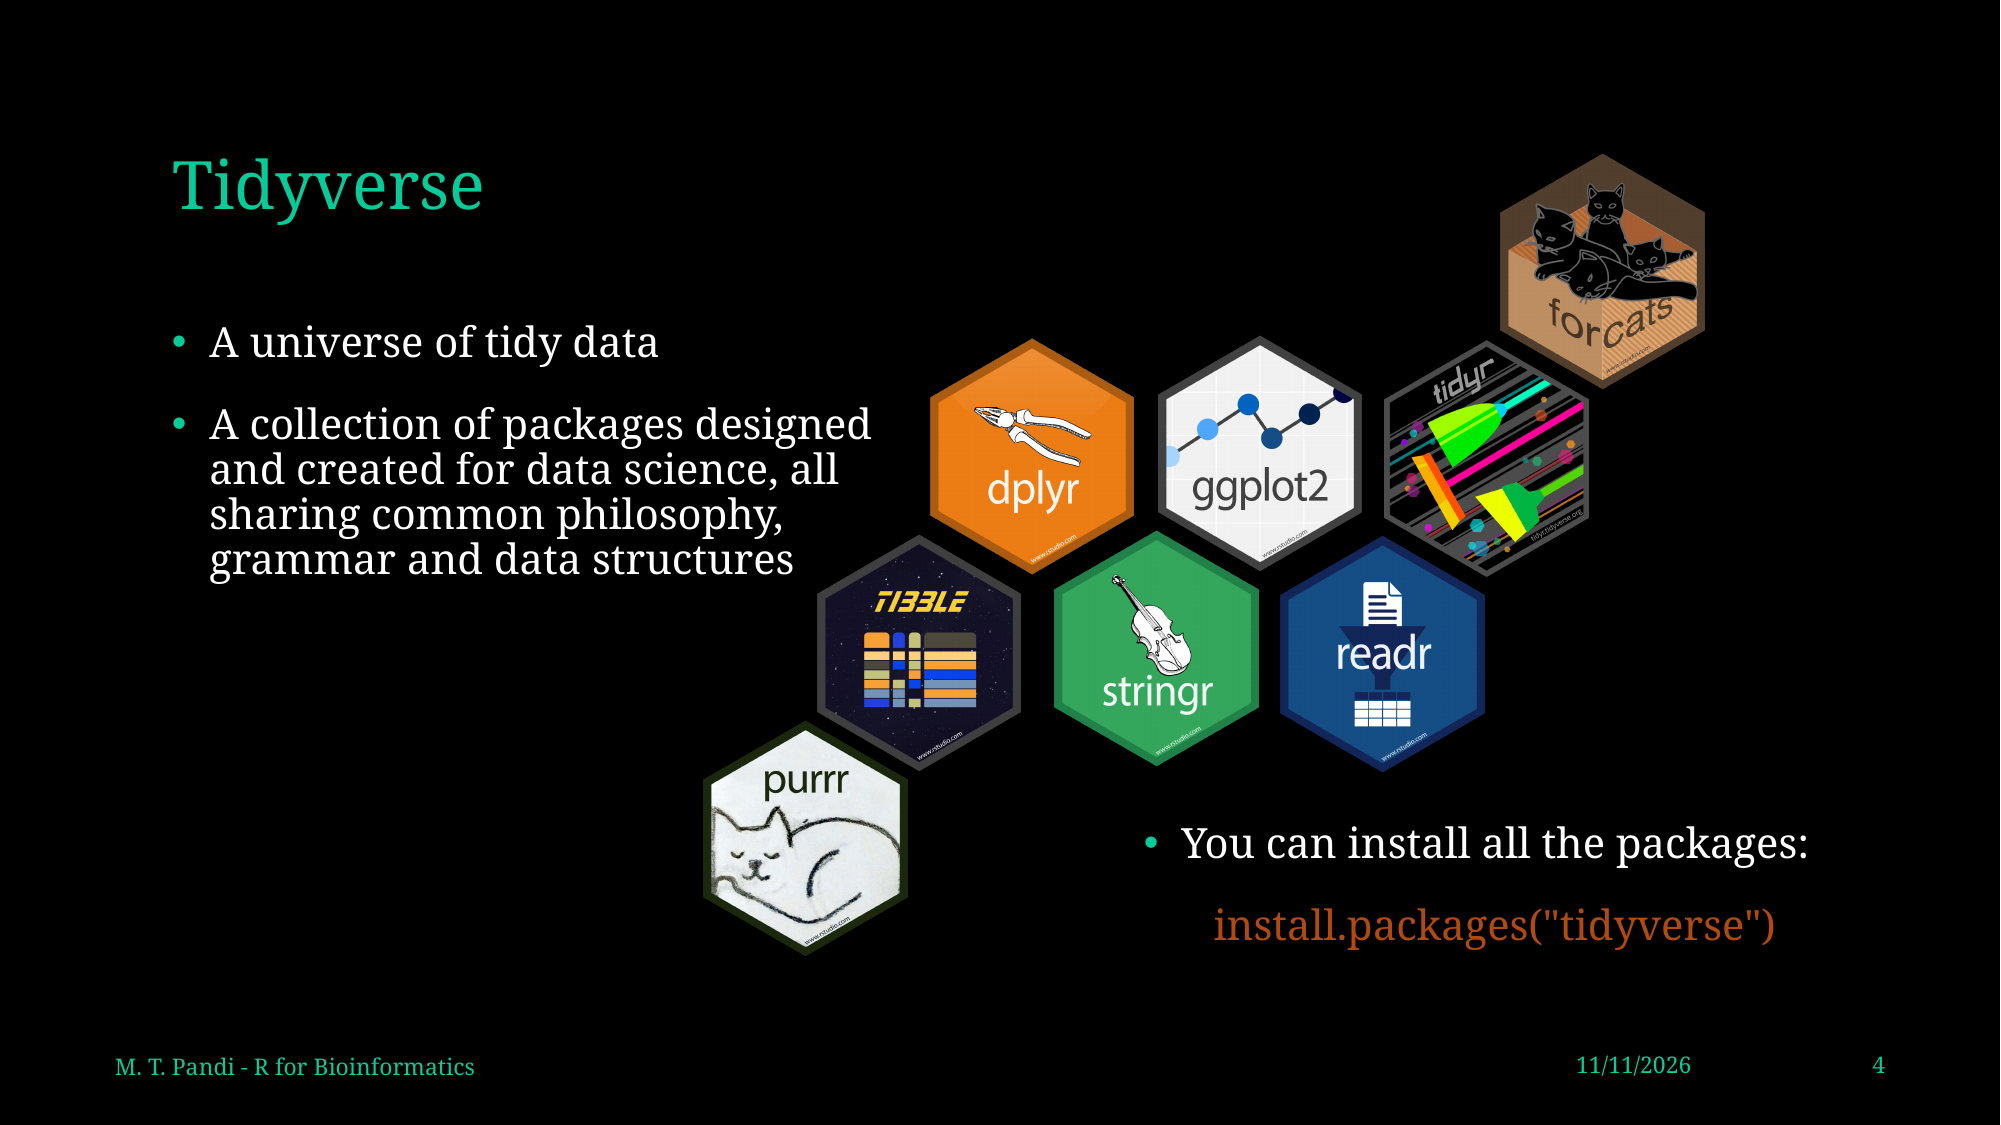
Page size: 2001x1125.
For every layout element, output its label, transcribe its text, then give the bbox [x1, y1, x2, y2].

picture [703, 153, 1705, 957]
footer M. T. Pandi - R for Bioinformatics [99, 1047, 1101, 1085]
list A universe of tidy data A collection of packages designed and created for data science, all sharing common philosophy, grammar and data structures [156, 313, 900, 731]
list You can install all the packages: install.packages("tidyverse") [1128, 814, 1861, 958]
title Tidyverse [157, 124, 1774, 232]
slide_number 4 [1764, 1047, 1900, 1085]
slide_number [1545, 1047, 1707, 1085]
